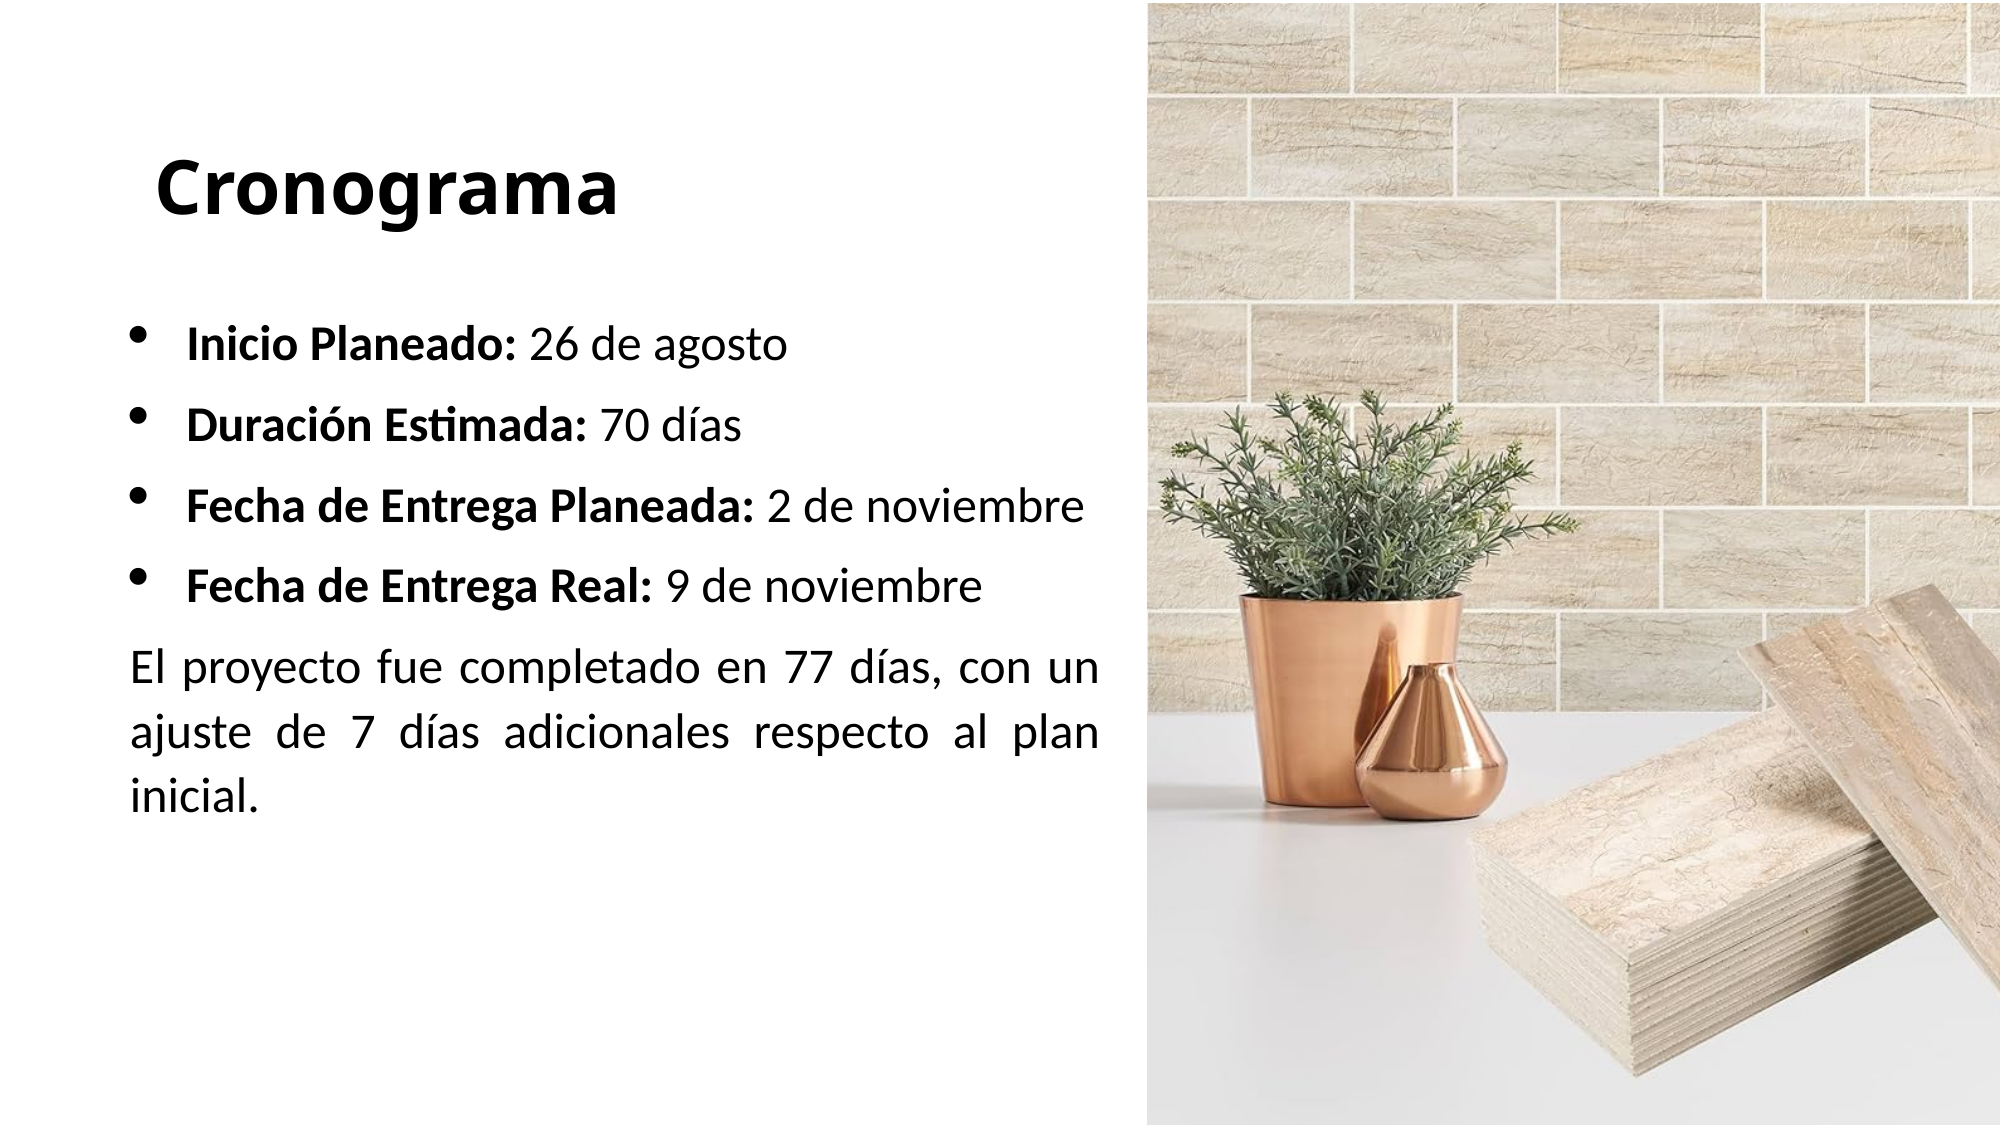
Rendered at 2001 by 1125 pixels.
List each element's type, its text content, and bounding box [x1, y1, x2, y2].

picture [1147, 2, 2000, 1125]
title Cronograma [134, 81, 641, 298]
text_box Inicio Planeado: 26 de agosto Duración Estimada: 70 días Fecha de Entrega Planeada: 2 de noviembre Fecha de Entrega Real: 9 de noviembre El proyecto fue completado en 77 días, con un ajuste de 7 días adicionales respecto al plan inicial. [115, 298, 1116, 830]
